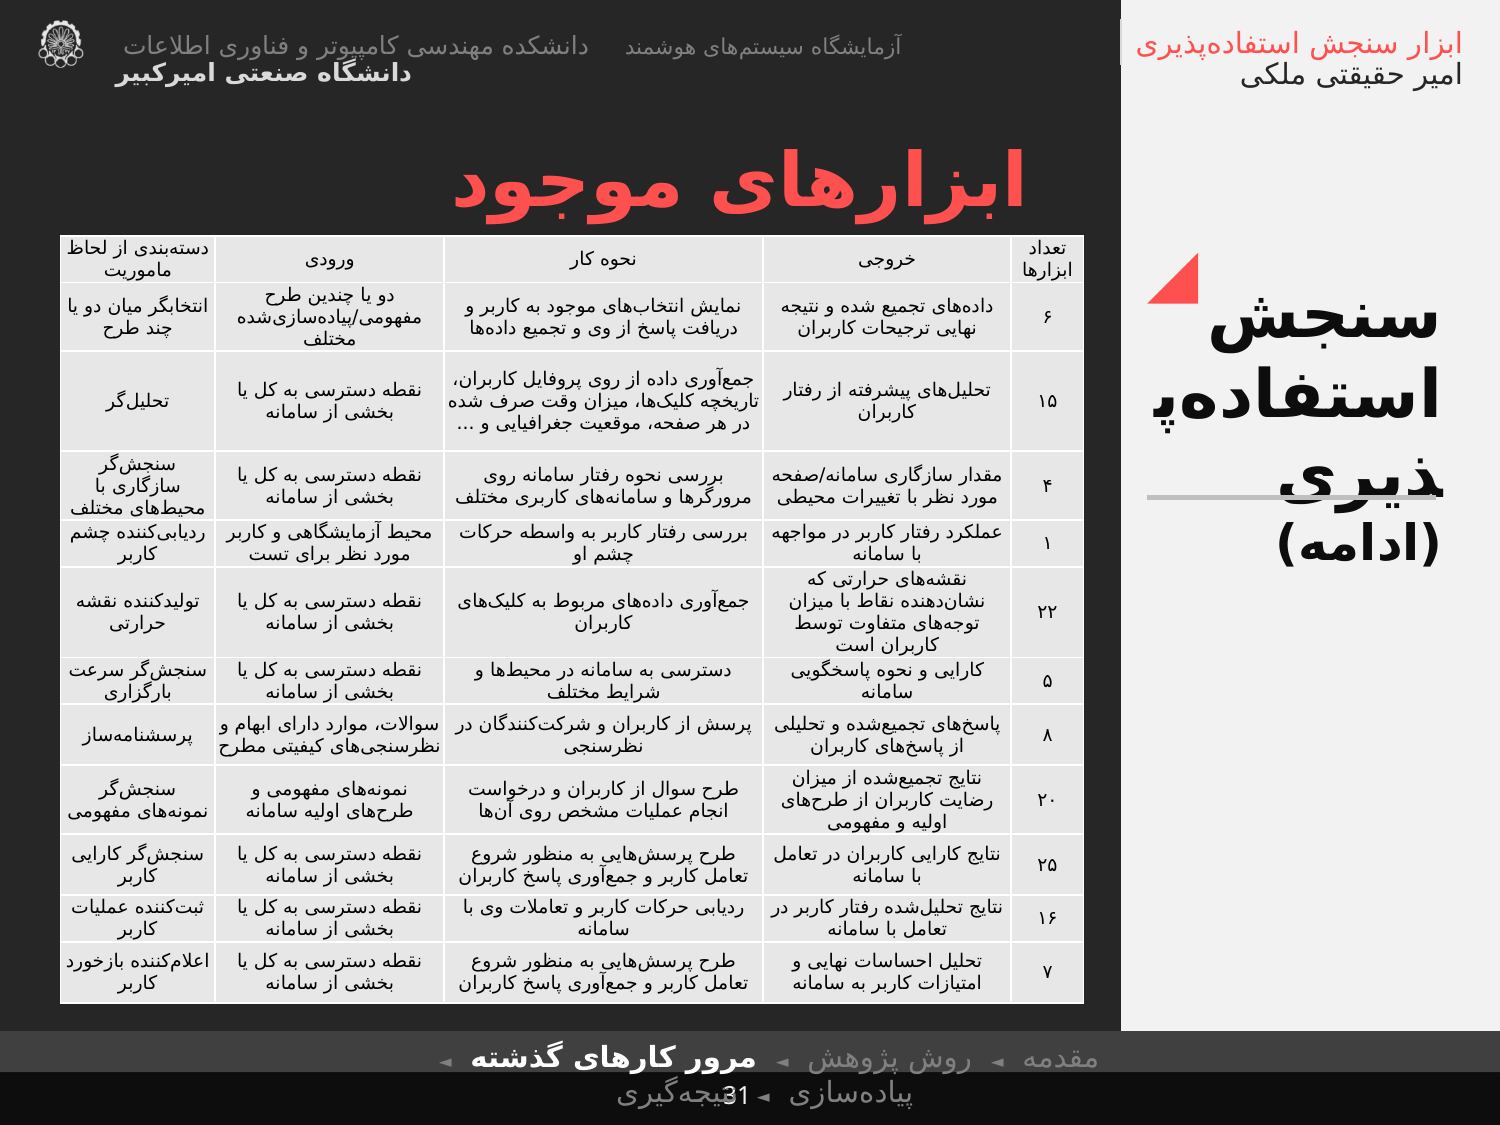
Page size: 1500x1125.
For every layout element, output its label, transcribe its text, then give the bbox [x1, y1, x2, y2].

table_cell نقطه دسترسی به کل یا بخشی از سامانه [216, 568, 443, 657]
table_cell تحلیل احساسات نهایی و امتیازات کاربر به سامانه [764, 943, 1010, 1002]
table_cell عملکرد رفتار کاربر در مواجهه با سامانه [764, 521, 1010, 566]
table_header دسته‌بندی از لحاظ ماموریت [61, 237, 214, 282]
table_cell ۴ [1012, 452, 1083, 519]
table_cell نمایش انتخاب‌های موجود به کاربر و دریافت پاسخ از وی و تجمیع داده‌ها [445, 283, 762, 350]
table_cell پاسخ‌های تجمیع‌شده و تحلیلی از پاسخ‌های کاربران [764, 705, 1010, 764]
table_cell سنجش‌‌گر سرعت بارگزاری [61, 658, 214, 703]
table_cell ۱۵ [1012, 352, 1083, 450]
table_cell طرح پرسش‌هایی به منظور شروع تعامل کاربر و جمع‌آوری پاسخ کاربران [445, 835, 762, 894]
text_box سنجش استفاده‌پذیری (ادامه) [1121, 263, 1458, 575]
table_cell جمع‌‌آوری داده‌های مربوط به کلیک‌های کاربران [445, 568, 762, 657]
table_cell مقدار سازگاری سامانه/صفحه مورد نظر با تغییرات محیطی [764, 452, 1010, 519]
table_cell ردیابی حرکات کاربر و تعاملات وی با سامانه [445, 896, 762, 941]
text_box ابزارهای موجود [92, 123, 1044, 235]
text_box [28, 18, 1479, 68]
table_cell سنجش‌گر نمونه‌های مفهومی [61, 766, 214, 833]
table_cell نقشه‌های حرارتی که نشان‌دهنده نقاط با میزان توجه‌های متفاوت توسط کاربران است [764, 568, 1010, 657]
table_cell تحلیل‌های پیشرفته از رفتار کاربران [764, 352, 1010, 450]
table_cell ۲۰ [1012, 766, 1083, 833]
text_box [1120, 0, 1500, 1030]
table_cell نقطه دسترسی به کل یا بخشی از سامانه [216, 352, 443, 450]
table_cell نقطه دسترسی به کل یا بخشی از سامانه [216, 943, 443, 1002]
table_cell جمع‌آوری داده از روی پروفایل کاربران، تاریخچه کلیک‌ها، میزان وقت صرف شده در هر صفحه، موقعیت جغرافیایی و ... [445, 352, 762, 450]
table_cell نتایج کارایی کاربران در تعامل با سامانه [764, 835, 1010, 894]
slide_number 31 [568, 1073, 906, 1115]
table_cell ۶ [1012, 283, 1083, 350]
table_cell پرسشنامه‌ساز [61, 705, 214, 764]
table_cell تولیدکننده نقشه حرارتی [61, 568, 214, 657]
table_cell طرح پرسش‌هایی به منظور شروع تعامل کاربر و جمع‌آوری پاسخ کاربران [445, 943, 762, 1002]
table_cell سنجش‌گر سازگاری با محیط‌های مختلف [61, 452, 214, 519]
table_cell ثبت‌کننده عملیات کاربر [61, 896, 214, 941]
text_box [1144, 250, 1200, 305]
text_box [0, 1030, 1500, 1073]
table_header تعداد ابزارها [1012, 237, 1083, 282]
table_cell سنجش‌گر کارایی کاربر [61, 835, 214, 894]
table_cell دسترسی به سامانه در محیط‌ها و شرایط مختلف [445, 658, 762, 703]
table_cell نقطه دسترسی به کل یا بخشی از سامانه [216, 835, 443, 894]
table_cell ۲۲ [1012, 568, 1083, 657]
table_cell انتخابگر میان دو یا چند طرح [61, 283, 214, 350]
table_header خروجی [764, 237, 1010, 282]
table_cell داده‌های تجمیع شده و نتیجه نهایی ترجیحات کاربران [764, 283, 1010, 350]
table_cell بررسی رفتار کاربر به واسطه حرکات چشم او [445, 521, 762, 566]
table_cell نقطه دسترسی به کل یا بخشی از سامانه [216, 896, 443, 941]
table_cell سوالات، موارد دارای ابهام و نظرسنجی‌های کیفیتی مطرح [216, 705, 443, 764]
table_cell نقطه دسترسی به کل یا بخشی از سامانه [216, 452, 443, 519]
table_cell ۱ [1012, 521, 1083, 566]
table_cell ۸ [1012, 705, 1083, 764]
table_cell نمونه‌های مفهومی و طرح‌های اولیه سامانه [216, 766, 443, 833]
table_header نحوه کار [445, 237, 762, 282]
table_cell نتایج تجمیع‌شده از میزان رضایت کاربران از طرح‌های اولیه و مفهومی [764, 766, 1010, 833]
table_cell ۱۶ [1012, 896, 1083, 941]
table_cell پرسش از کاربران و شرکت‌کنندگان در نظرسنجی [445, 705, 762, 764]
table_cell بررسی نحوه رفتار سامانه روی مرورگرها و سامانه‌های کاربری مختلف [445, 452, 762, 519]
table_cell ۵ [1012, 658, 1083, 703]
table_cell نتایج تحلیل‌شده رفتار کاربر در تعامل با سامانه [764, 896, 1010, 941]
table_cell نقطه دسترسی به کل یا بخشی از سامانه [216, 658, 443, 703]
table_cell طرح سوال از کاربران و درخواست انجام عملیات مشخص روی آن‌ها [445, 766, 762, 833]
table_cell دو یا چندین طرح مفهومی/پیاده‌سازی‌شده مختلف [216, 283, 443, 350]
table_cell اعلام‌کننده بازخورد کاربر [61, 943, 214, 1002]
table_cell ۷ [1012, 943, 1083, 1002]
table_cell ۲۵ [1012, 835, 1083, 894]
table_cell کارایی و نحوه پاسخگویی سامانه [764, 658, 1010, 703]
table_header ورودی [216, 237, 443, 282]
table_cell ردیابی‌کننده چشم کاربر [61, 521, 214, 566]
table_cell تحلیل‌گر [61, 352, 214, 450]
table_cell محیط آزمایشگاهی و کاربر مورد نظر برای تست [216, 521, 443, 566]
text_box مقدمه 󠆭◄ روش پژوهش ◄ مرور کارهای گذشته ◄ پیاده‌سازی ◄ نتیجه‌گیری [365, 1031, 1164, 1073]
